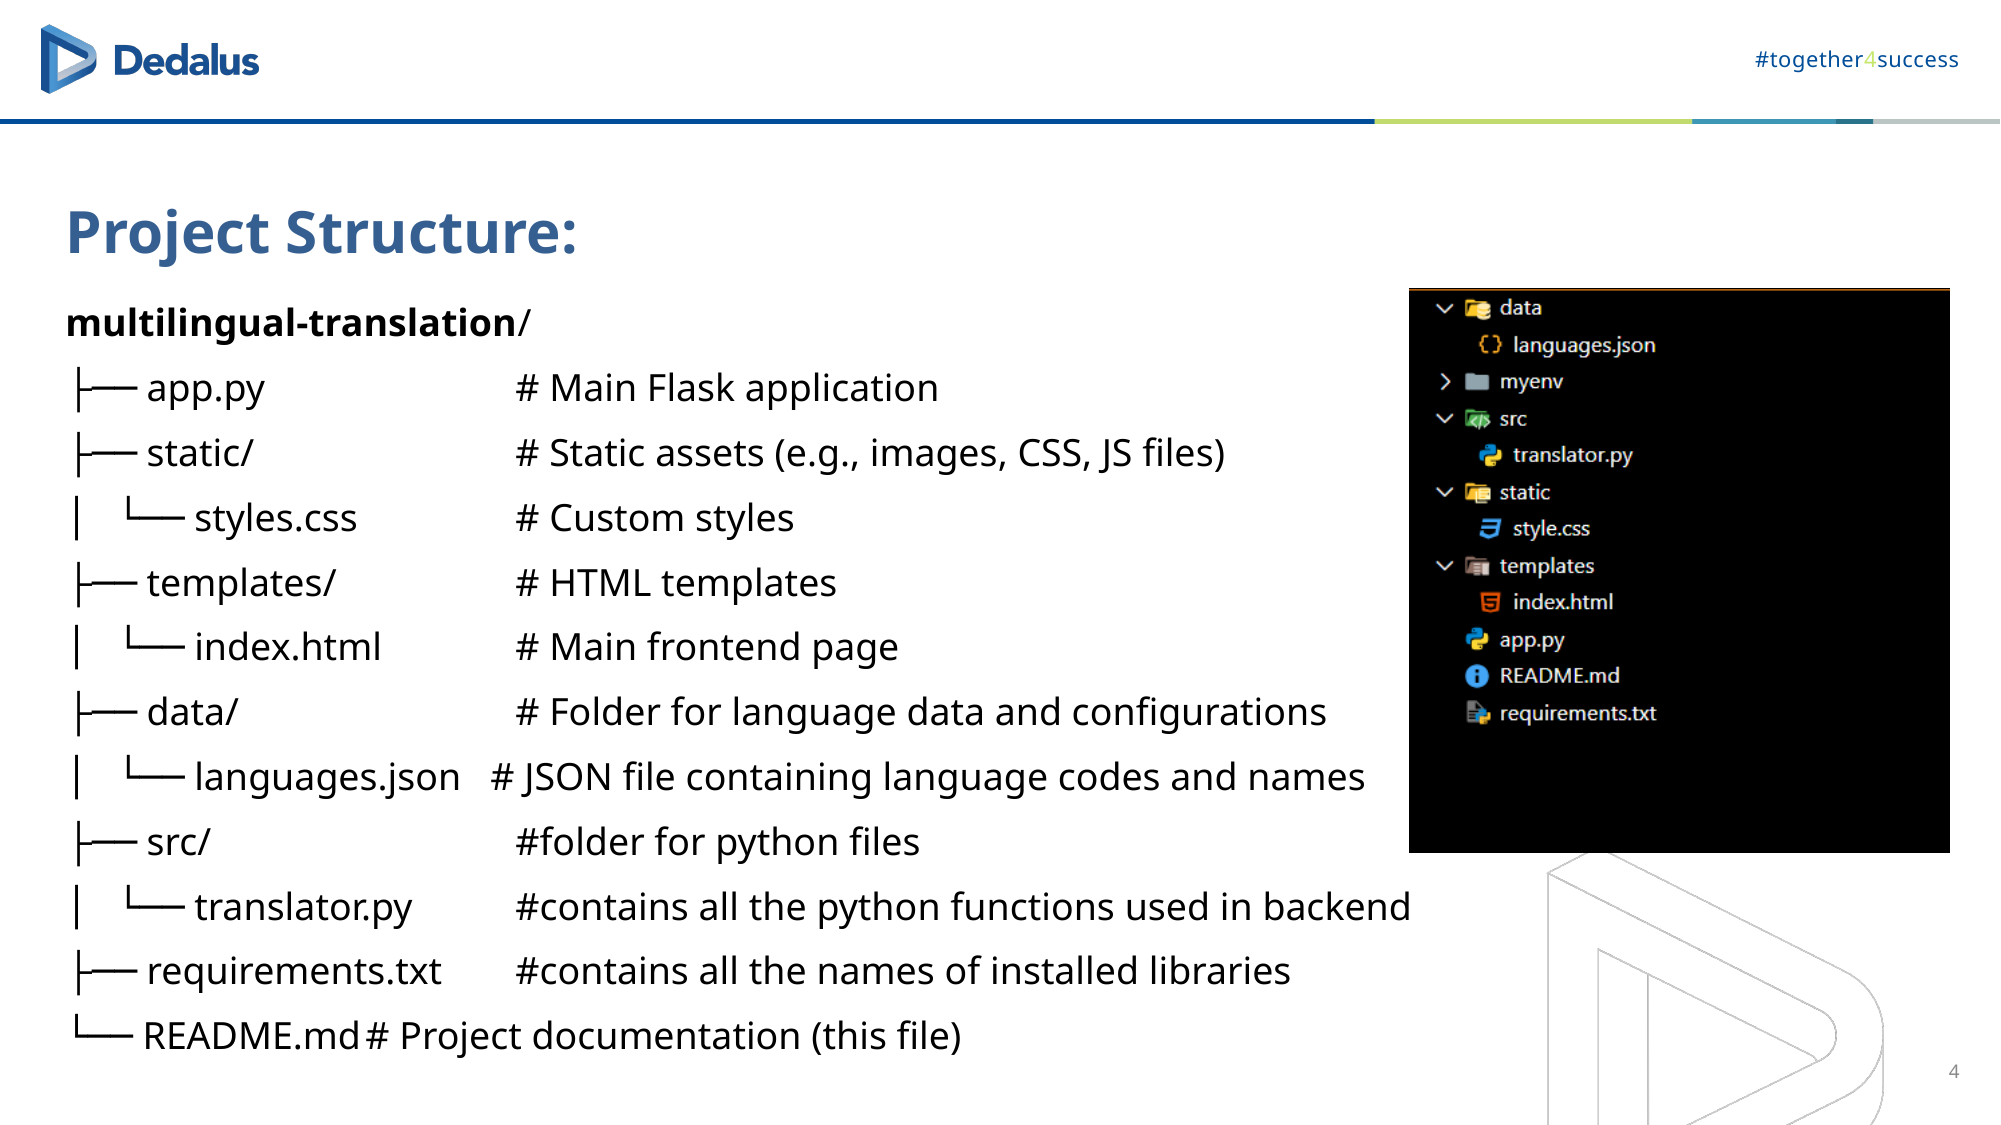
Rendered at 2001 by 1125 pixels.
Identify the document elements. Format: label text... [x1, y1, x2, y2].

picture [41, 24, 259, 94]
title Project Structure: [50, 195, 1246, 254]
picture [1409, 288, 1950, 853]
text_box multilingual-translation/ ├── app.py # Main Flask application ├── static/ # Static assets (e.g., images, CSS, JS files) │ └── styles.css # Custom styles ├── templates/ # HTML templates │ └── index.html # Main frontend page ├── data/ # Folder for language data and configurations │ └── languages.json # JSON file containing language codes and names ├── src/ #folder for python files │ └── translator.py #contains all the python functions used in backend ├── requirements.txt #contains all the names of installed libraries └── README.md # Project documentation (this file) [50, 288, 1968, 1065]
picture [0, 119, 2000, 124]
picture [1546, 1065, 1884, 1125]
